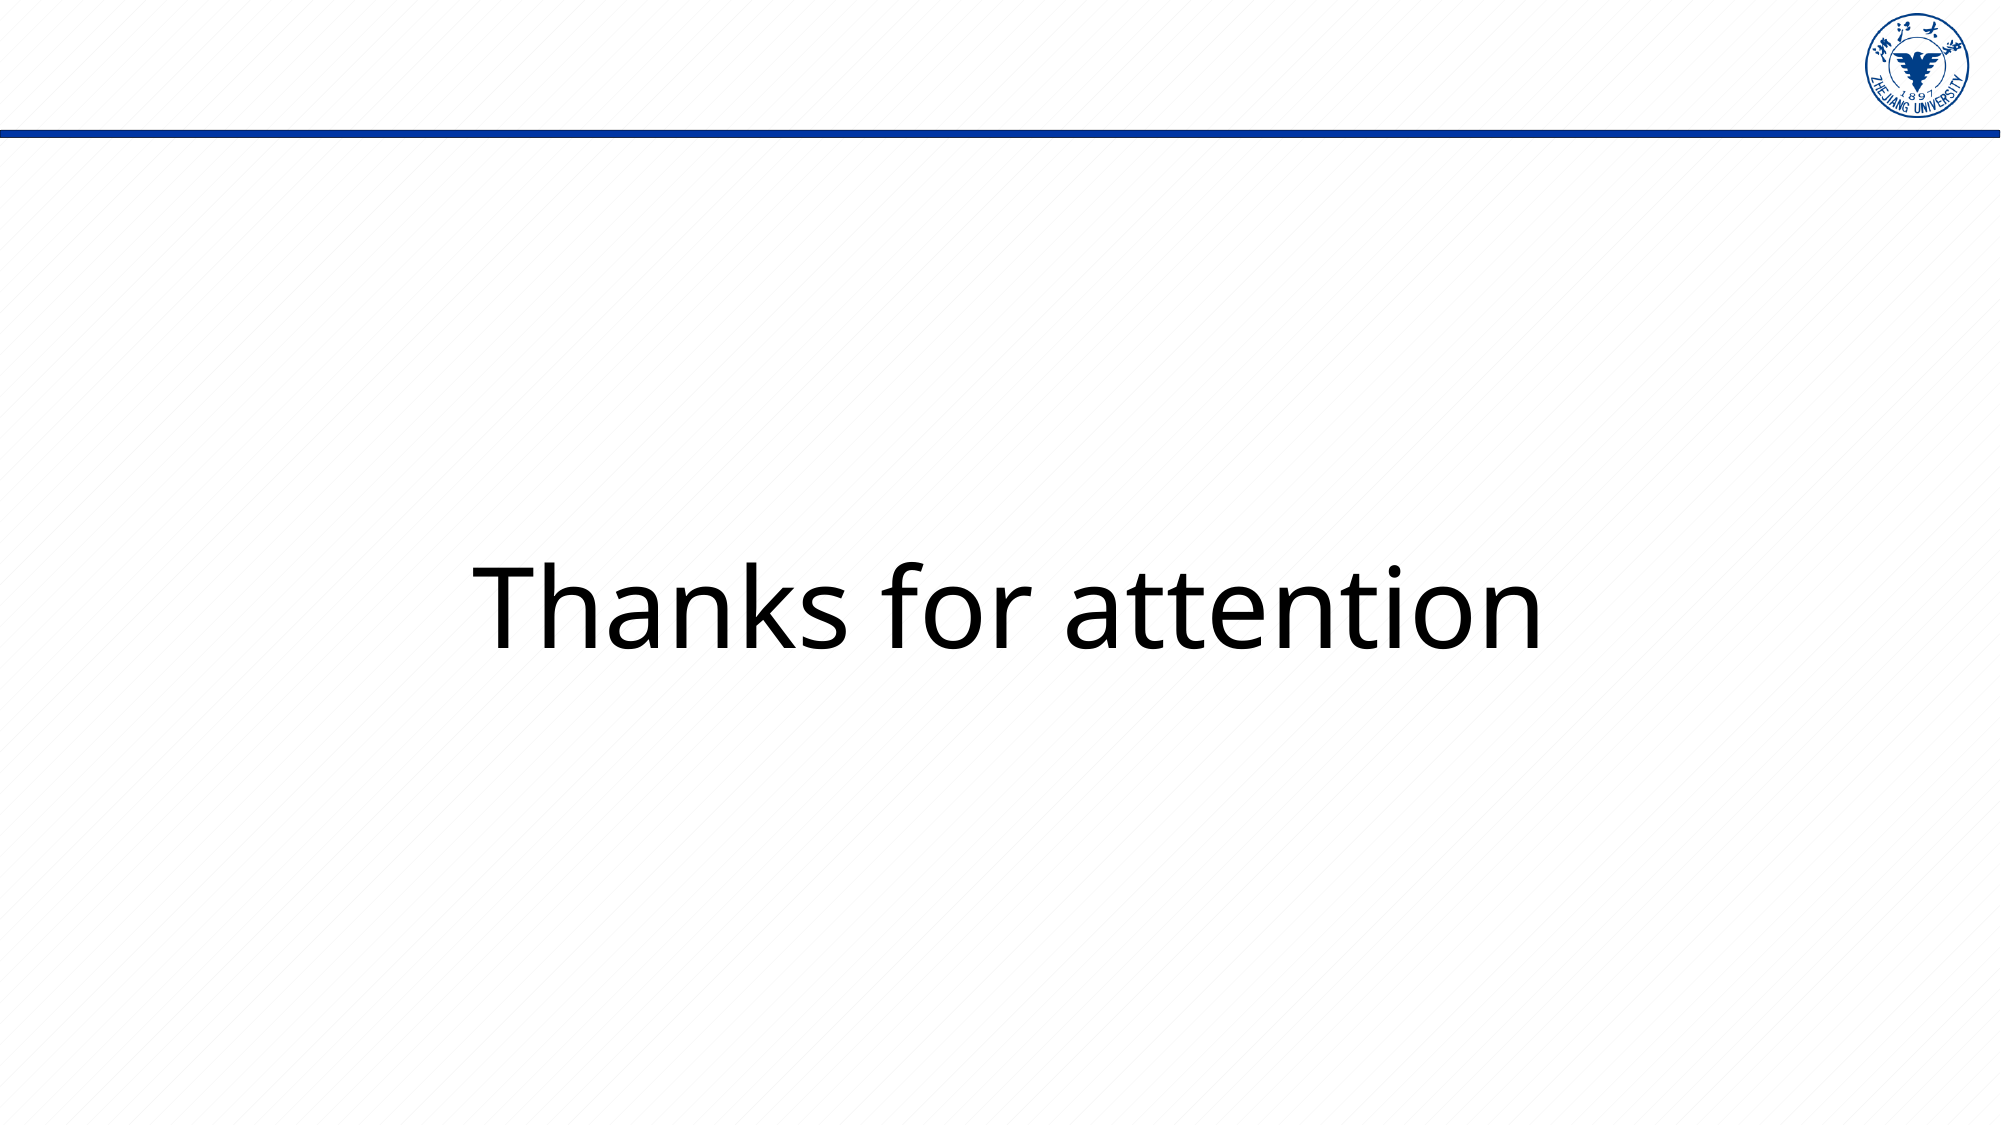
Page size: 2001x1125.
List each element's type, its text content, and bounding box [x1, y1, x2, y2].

text_box Thanks for attention [361, 528, 1659, 679]
picture [1865, 13, 1975, 118]
